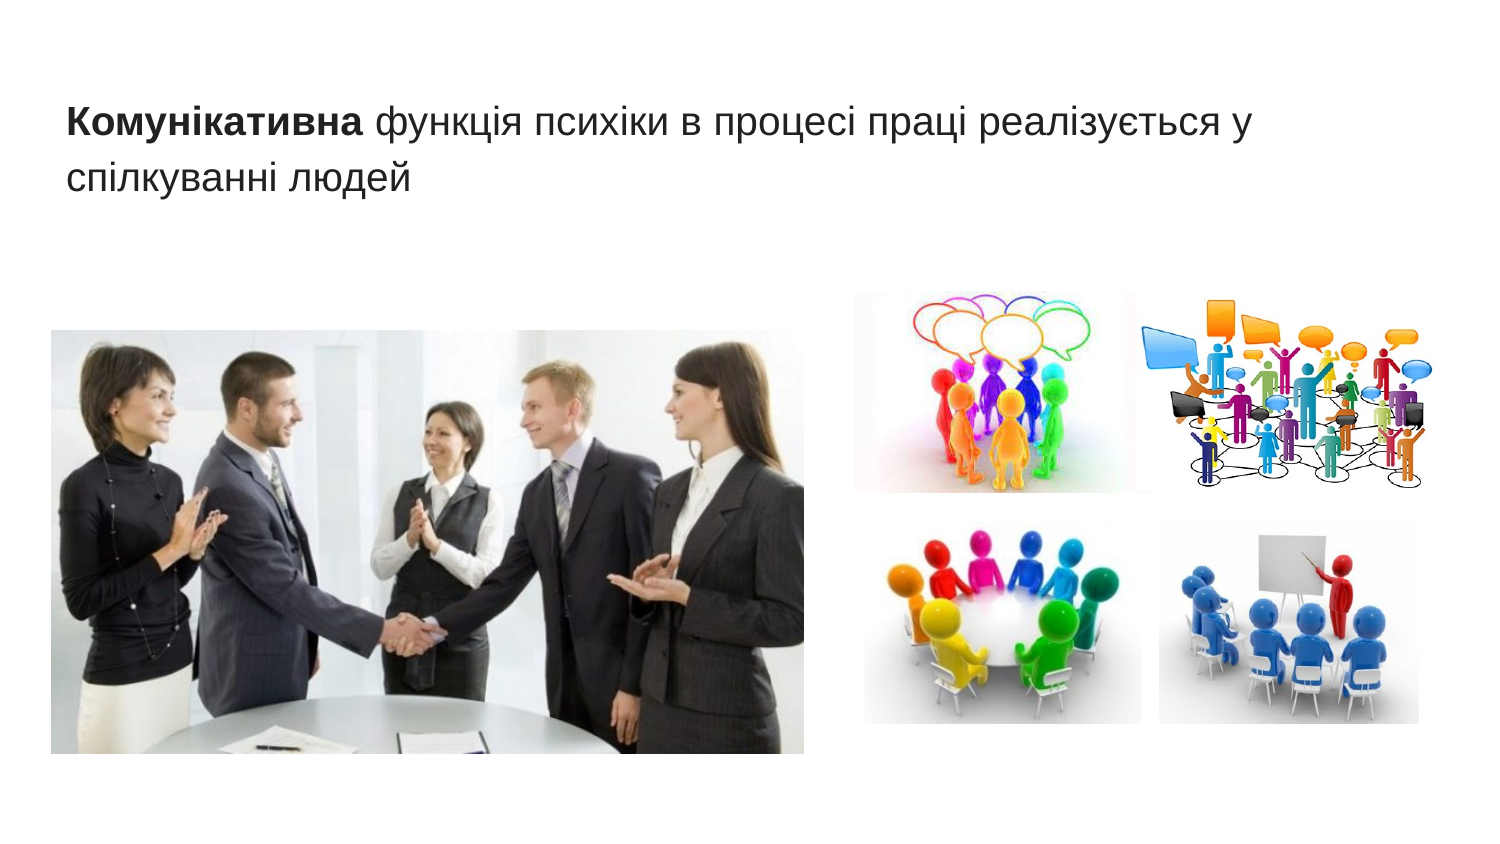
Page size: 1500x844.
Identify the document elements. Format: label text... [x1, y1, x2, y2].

picture [863, 522, 1142, 724]
picture [50, 330, 804, 754]
picture [1159, 522, 1419, 724]
title Комунікативна функція психіки в процесі праці реалізується у спілкуванні людей [51, 72, 1449, 176]
picture [854, 290, 1435, 493]
